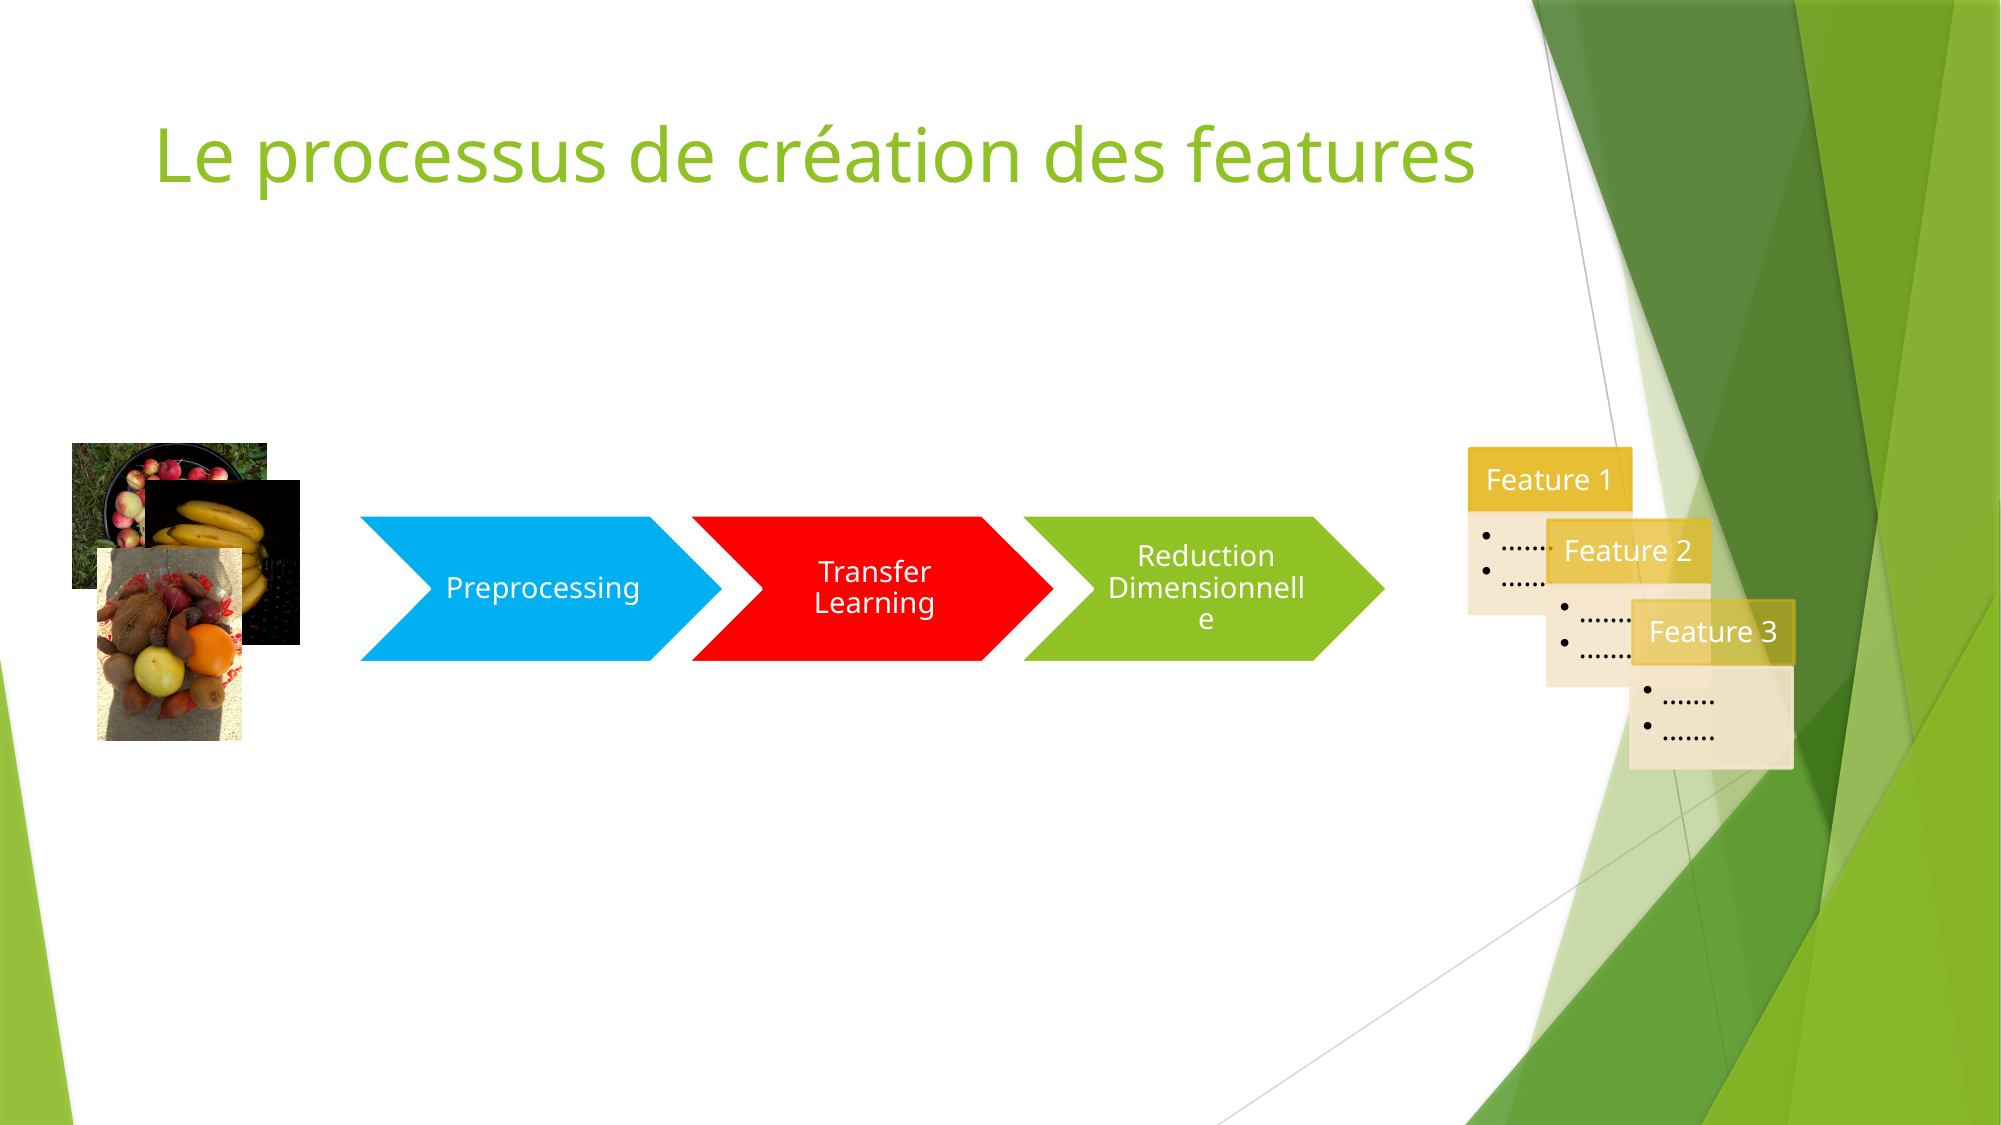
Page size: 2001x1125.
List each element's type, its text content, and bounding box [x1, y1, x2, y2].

picture [71, 442, 301, 741]
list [355, 287, 1389, 890]
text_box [1468, 201, 2000, 861]
title Le processus de création des features [111, 99, 1522, 317]
